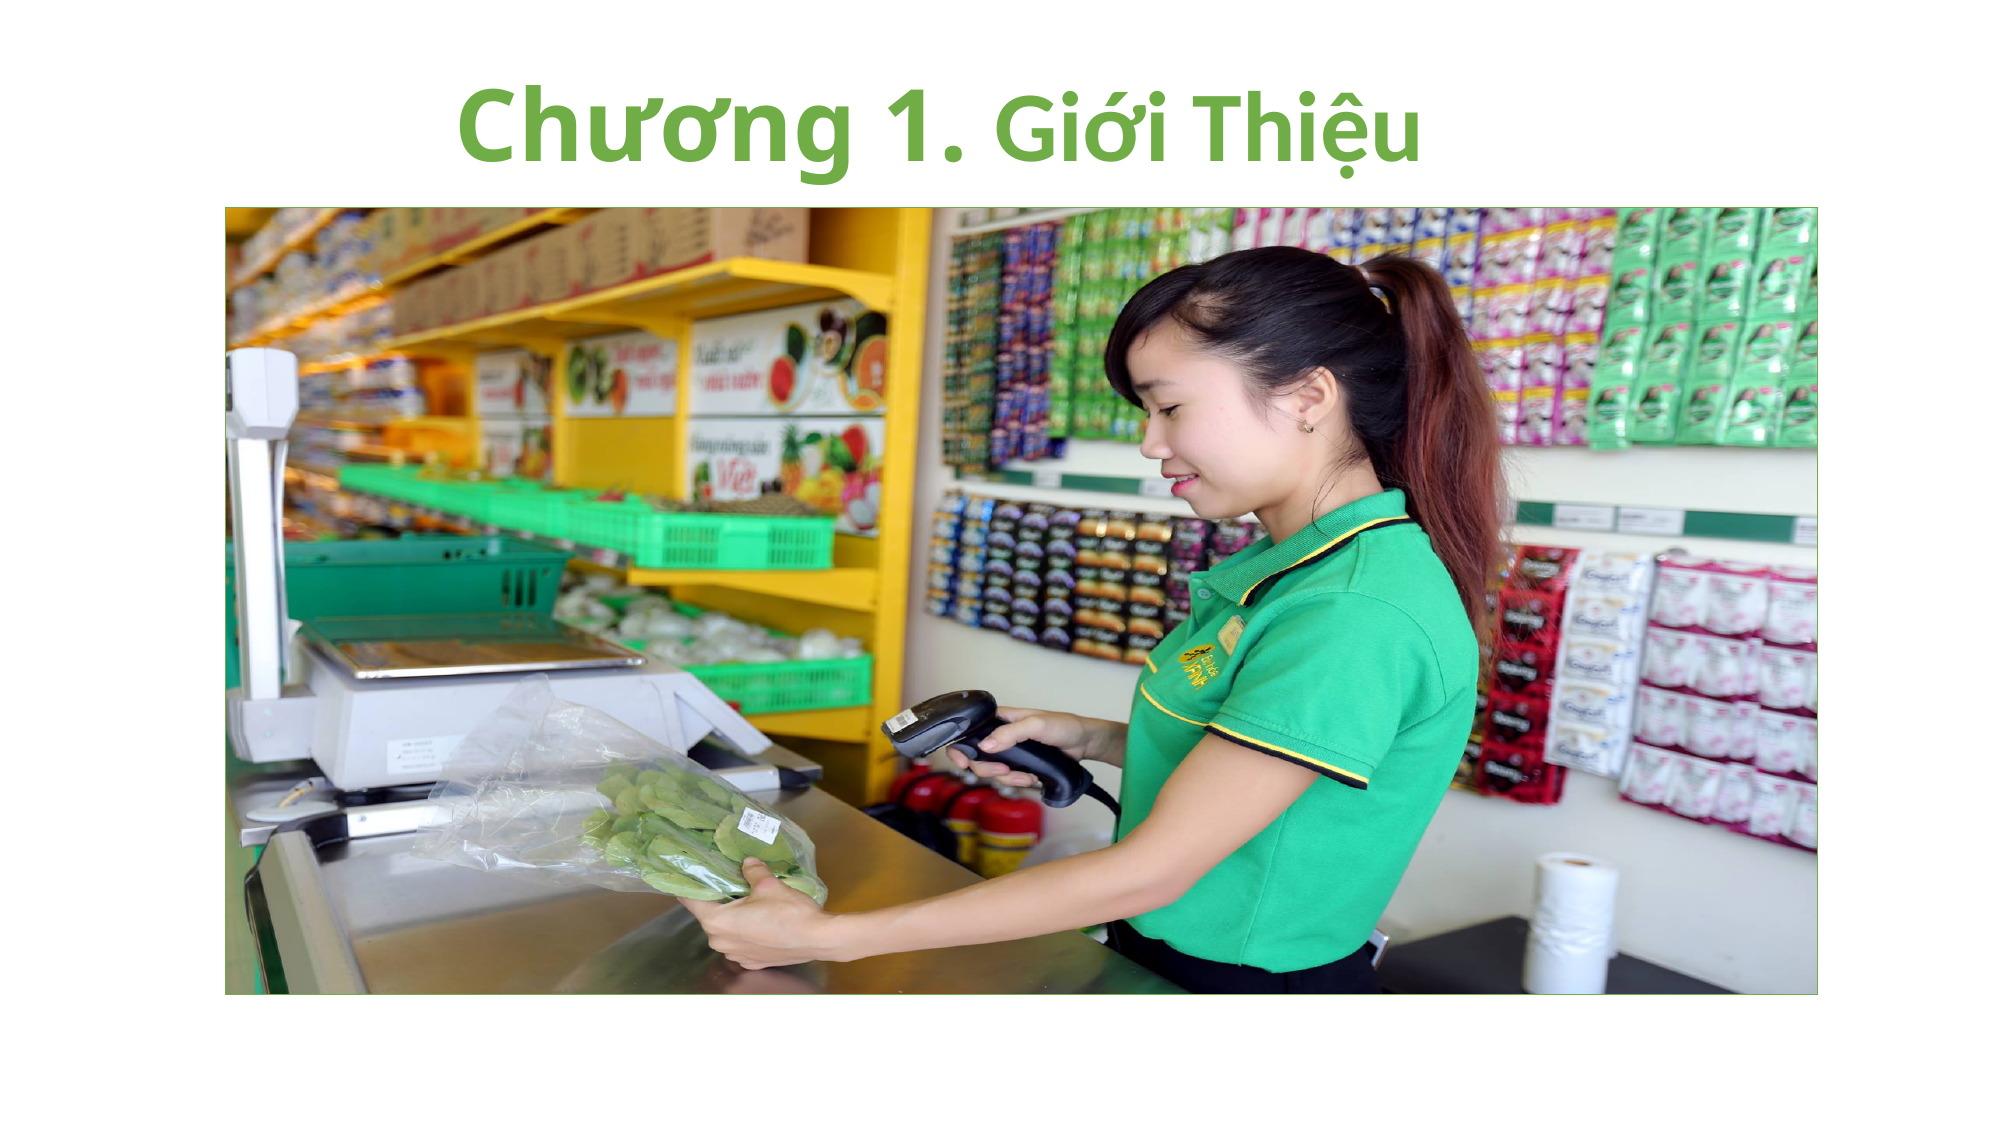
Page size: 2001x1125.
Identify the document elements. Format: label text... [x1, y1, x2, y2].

picture [225, 207, 1818, 995]
text_box Chương 1. Giới Thiệu [85, 54, 1794, 190]
